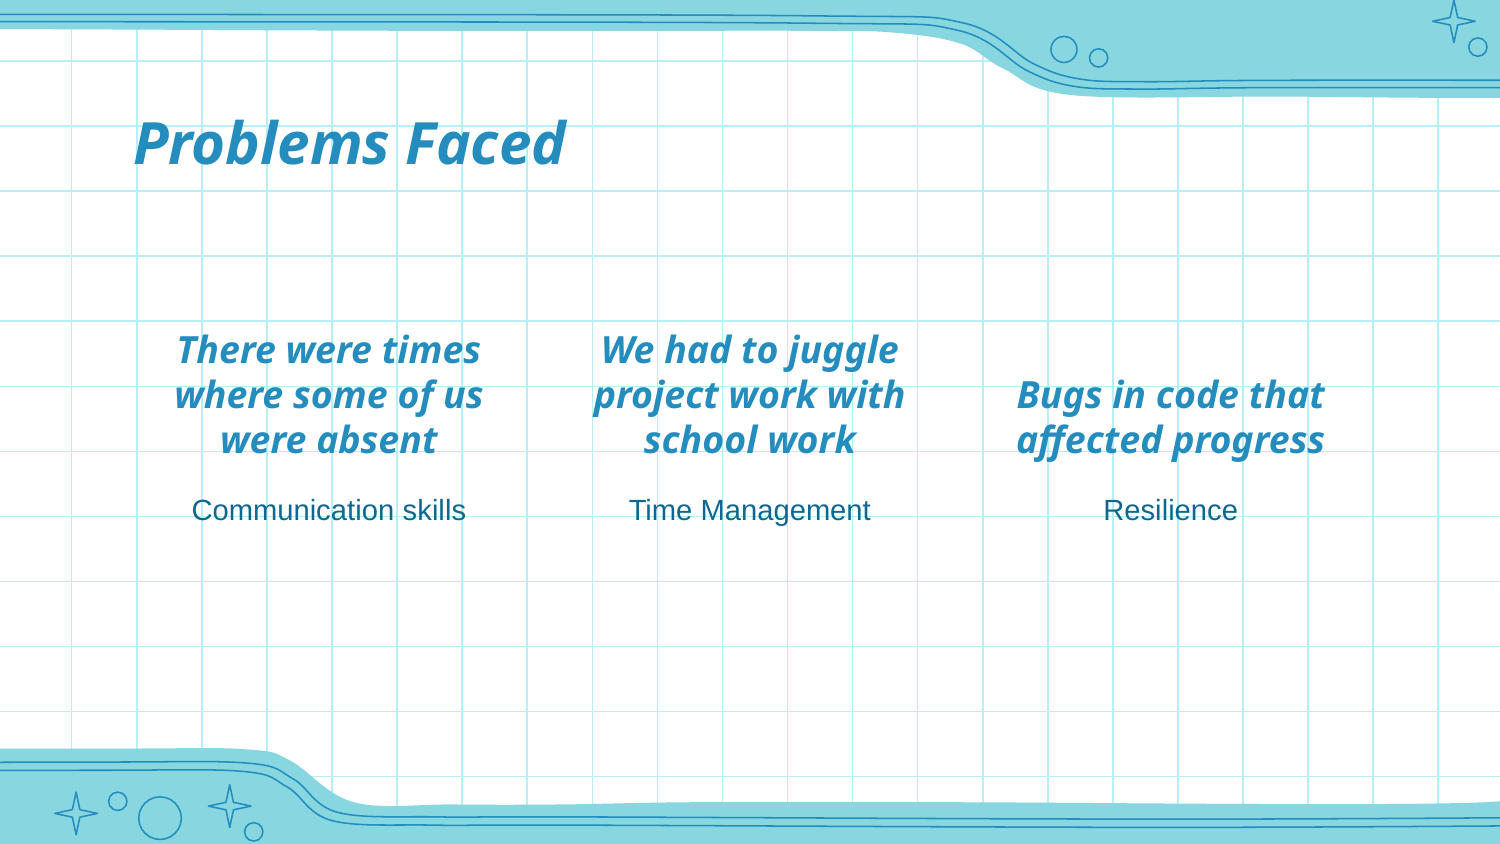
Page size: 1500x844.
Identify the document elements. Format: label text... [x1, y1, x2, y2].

title Bugs in code that affected progress [974, 413, 1368, 462]
subtitle Time Management [553, 476, 947, 579]
title Problems Faced [118, 91, 1382, 196]
subtitle Communication skills [132, 476, 526, 579]
subtitle Resilience [974, 476, 1368, 579]
title There were times where some of us were absent [132, 413, 526, 462]
title We had to juggle project work with school work [553, 413, 947, 462]
